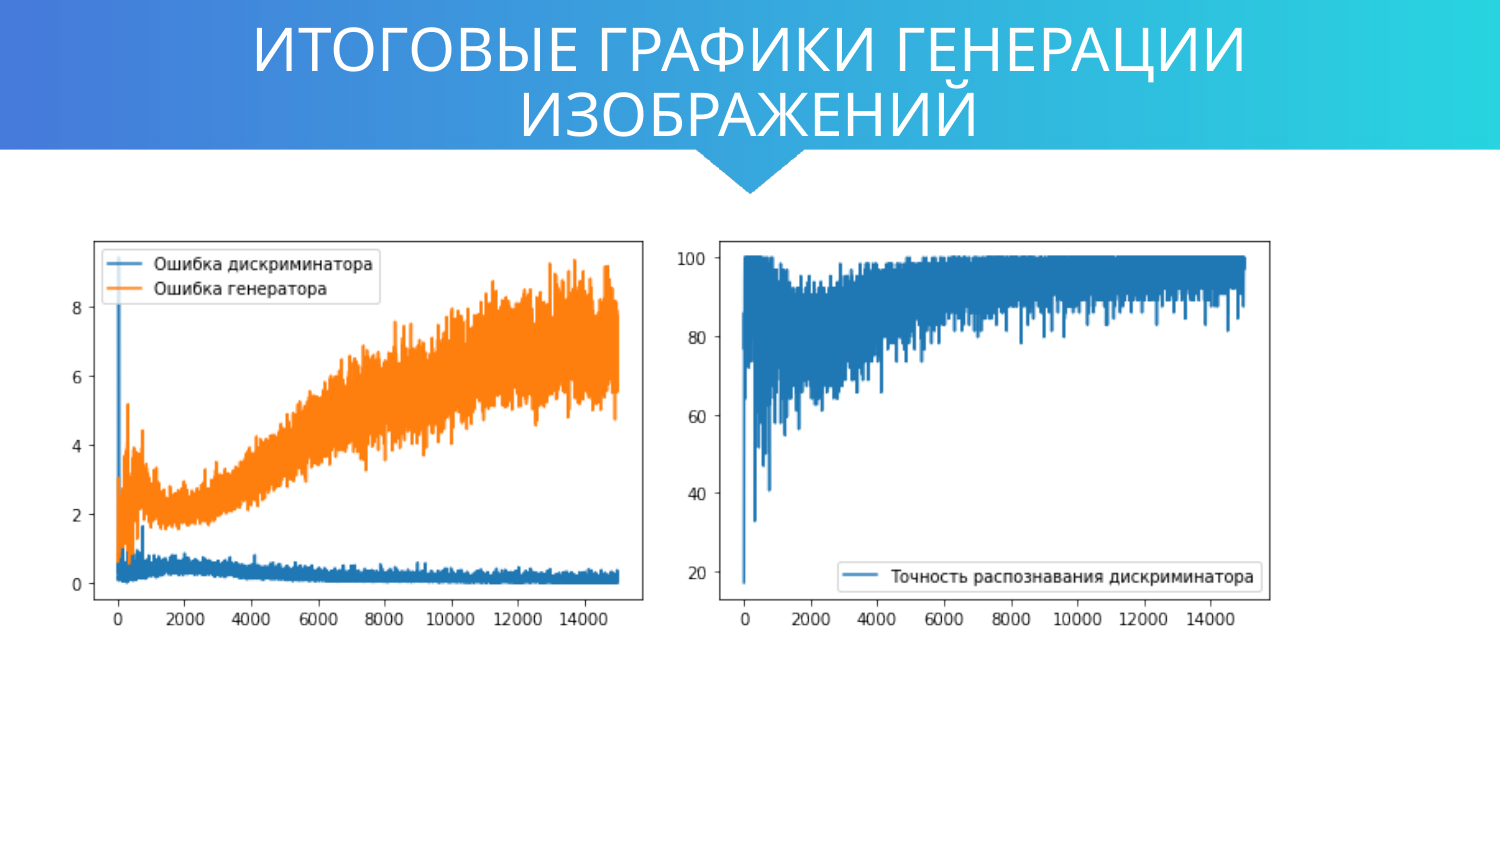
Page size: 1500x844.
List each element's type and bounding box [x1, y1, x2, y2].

picture [664, 231, 1281, 639]
picture [0, 0, 1500, 194]
picture [59, 231, 654, 639]
